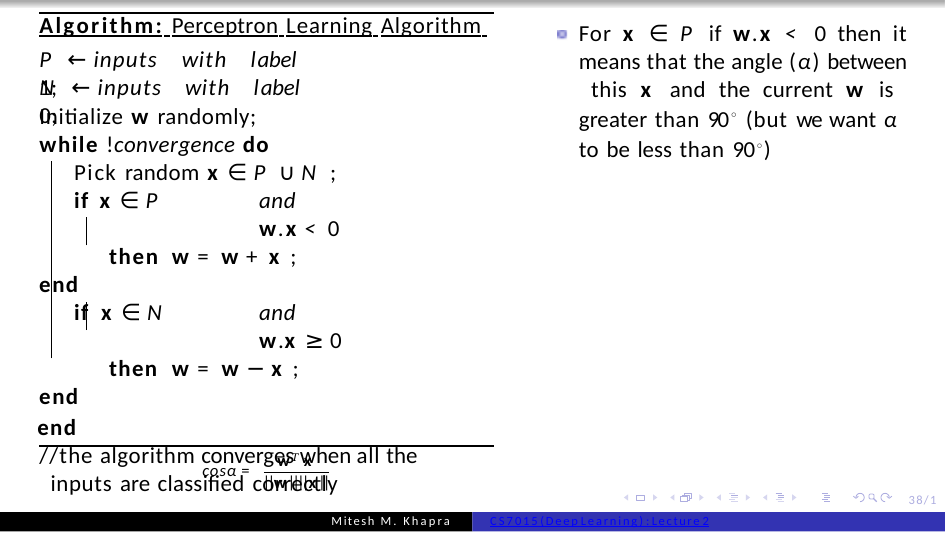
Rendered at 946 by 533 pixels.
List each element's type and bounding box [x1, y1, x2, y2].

title [37, 14, 497, 100]
text_box [37, 42, 495, 496]
picture [556, 30, 568, 42]
text_box [906, 490, 942, 508]
text_box [572, 16, 912, 163]
text_box [0, 510, 945, 532]
text_box [0, 0, 946, 14]
